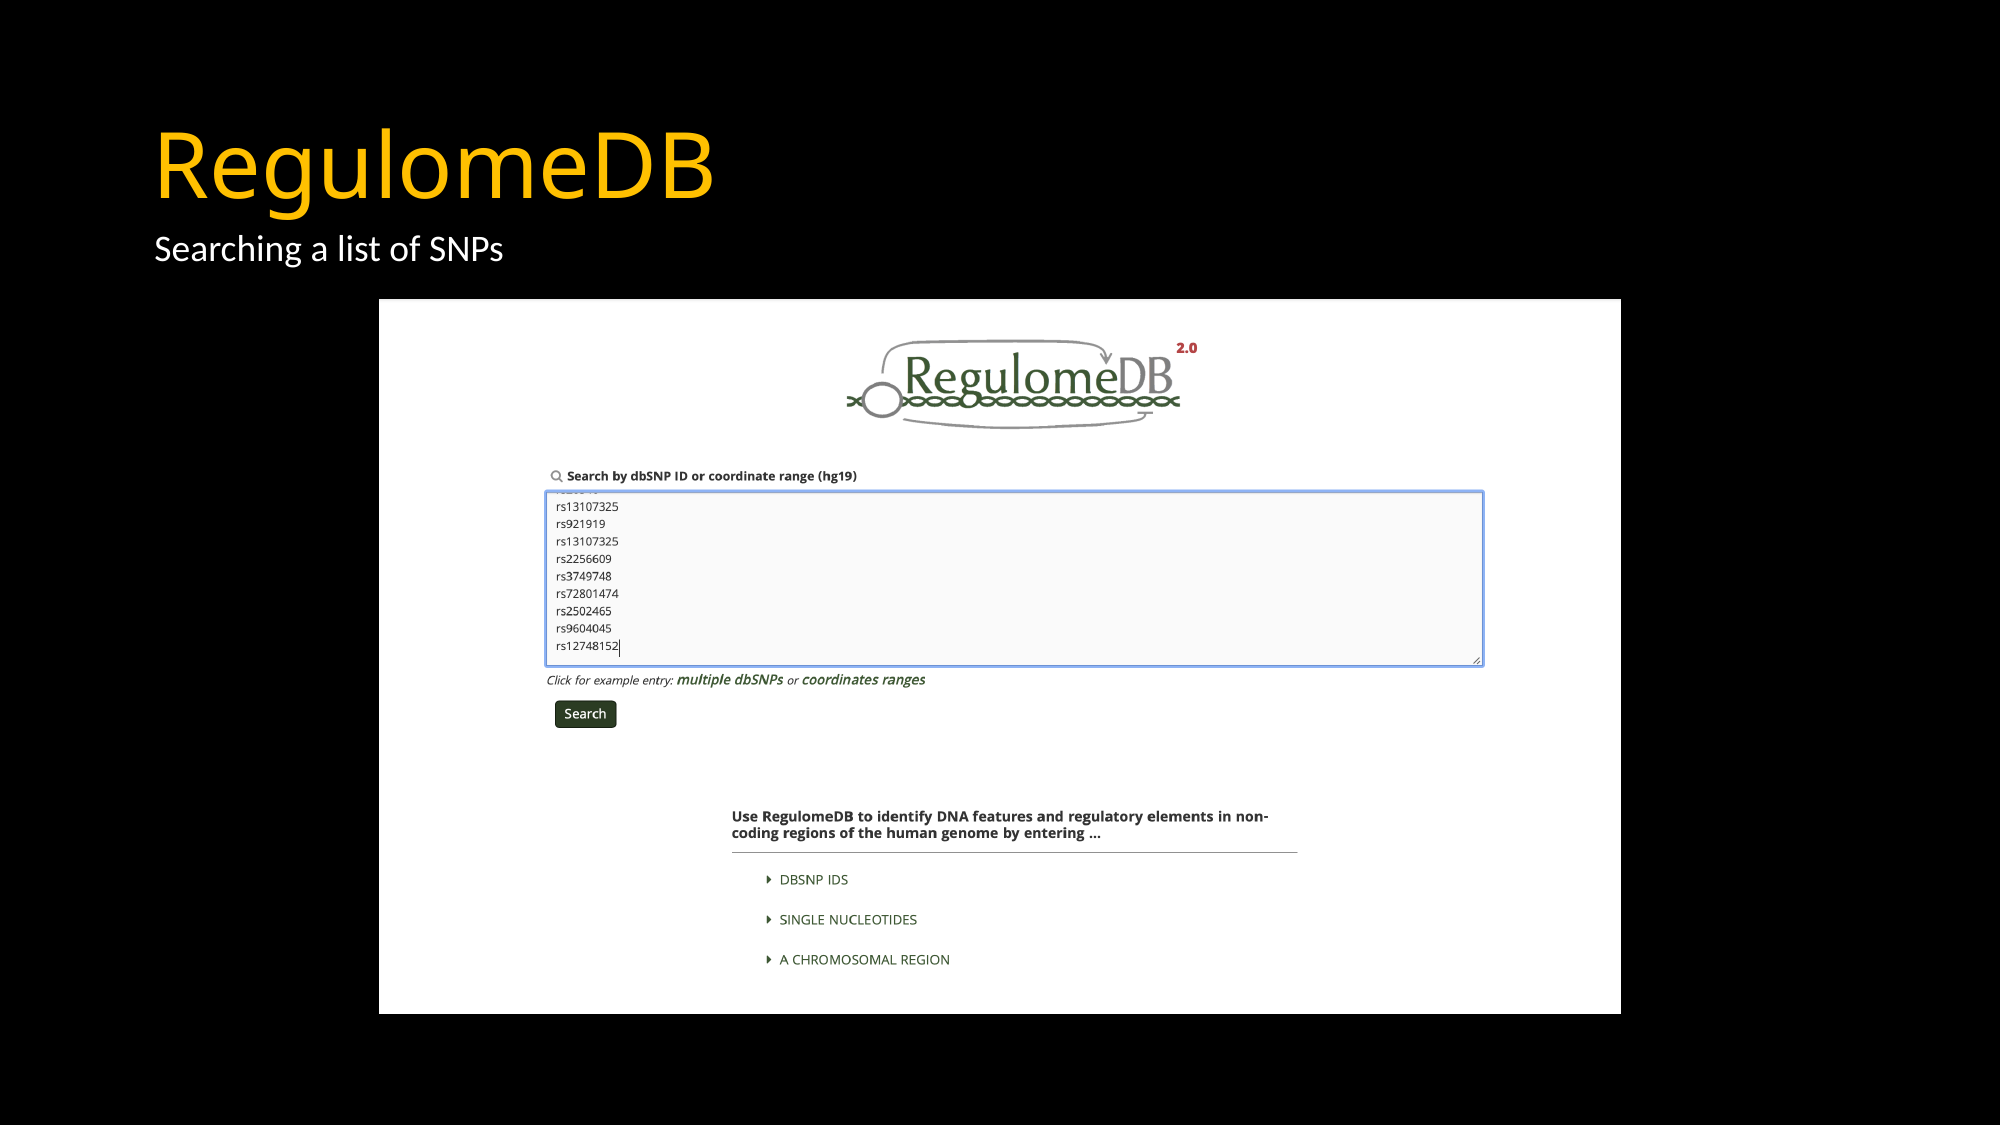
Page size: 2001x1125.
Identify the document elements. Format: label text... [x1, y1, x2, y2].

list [379, 299, 1621, 1014]
text_box Searching a list of SNPs [139, 216, 520, 277]
title RegulomeDB [137, 59, 1863, 278]
